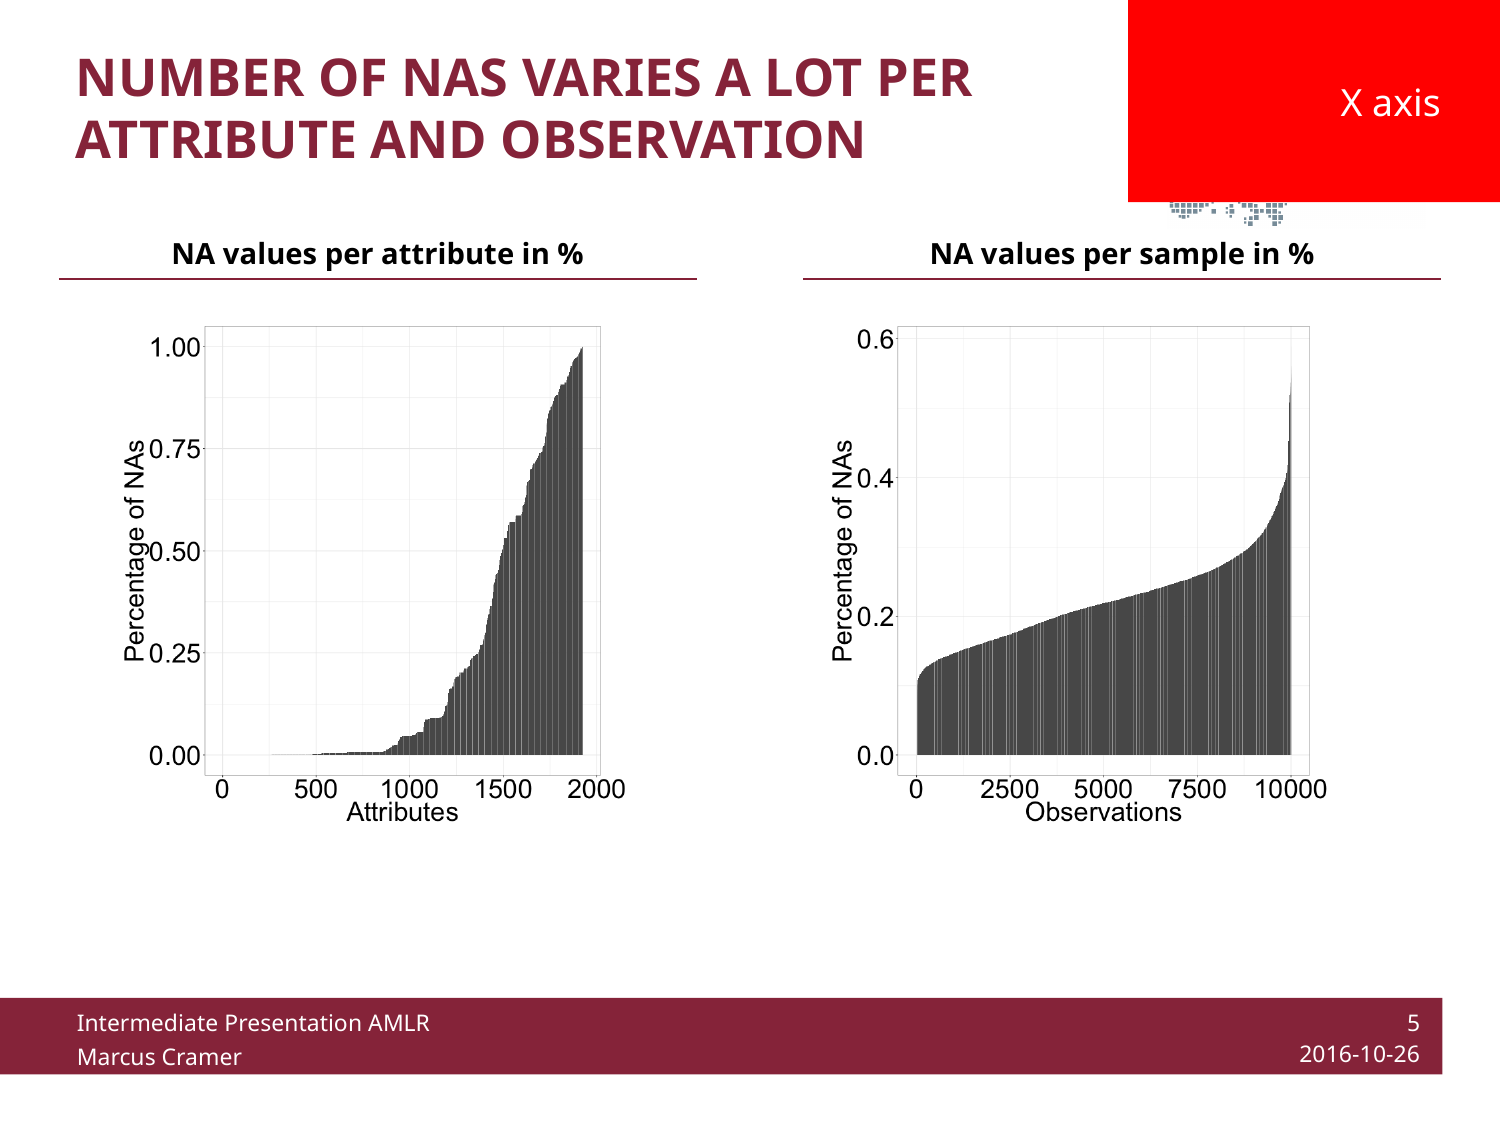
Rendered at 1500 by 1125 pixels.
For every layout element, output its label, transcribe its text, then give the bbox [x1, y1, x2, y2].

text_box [802, 228, 1442, 280]
title Number of Nas varies a lot per attribute and observation [61, 36, 1126, 116]
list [105, 306, 638, 839]
picture [1167, 204, 1426, 228]
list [814, 306, 1347, 839]
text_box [58, 228, 698, 280]
text_box X axis [1126, 0, 1500, 204]
